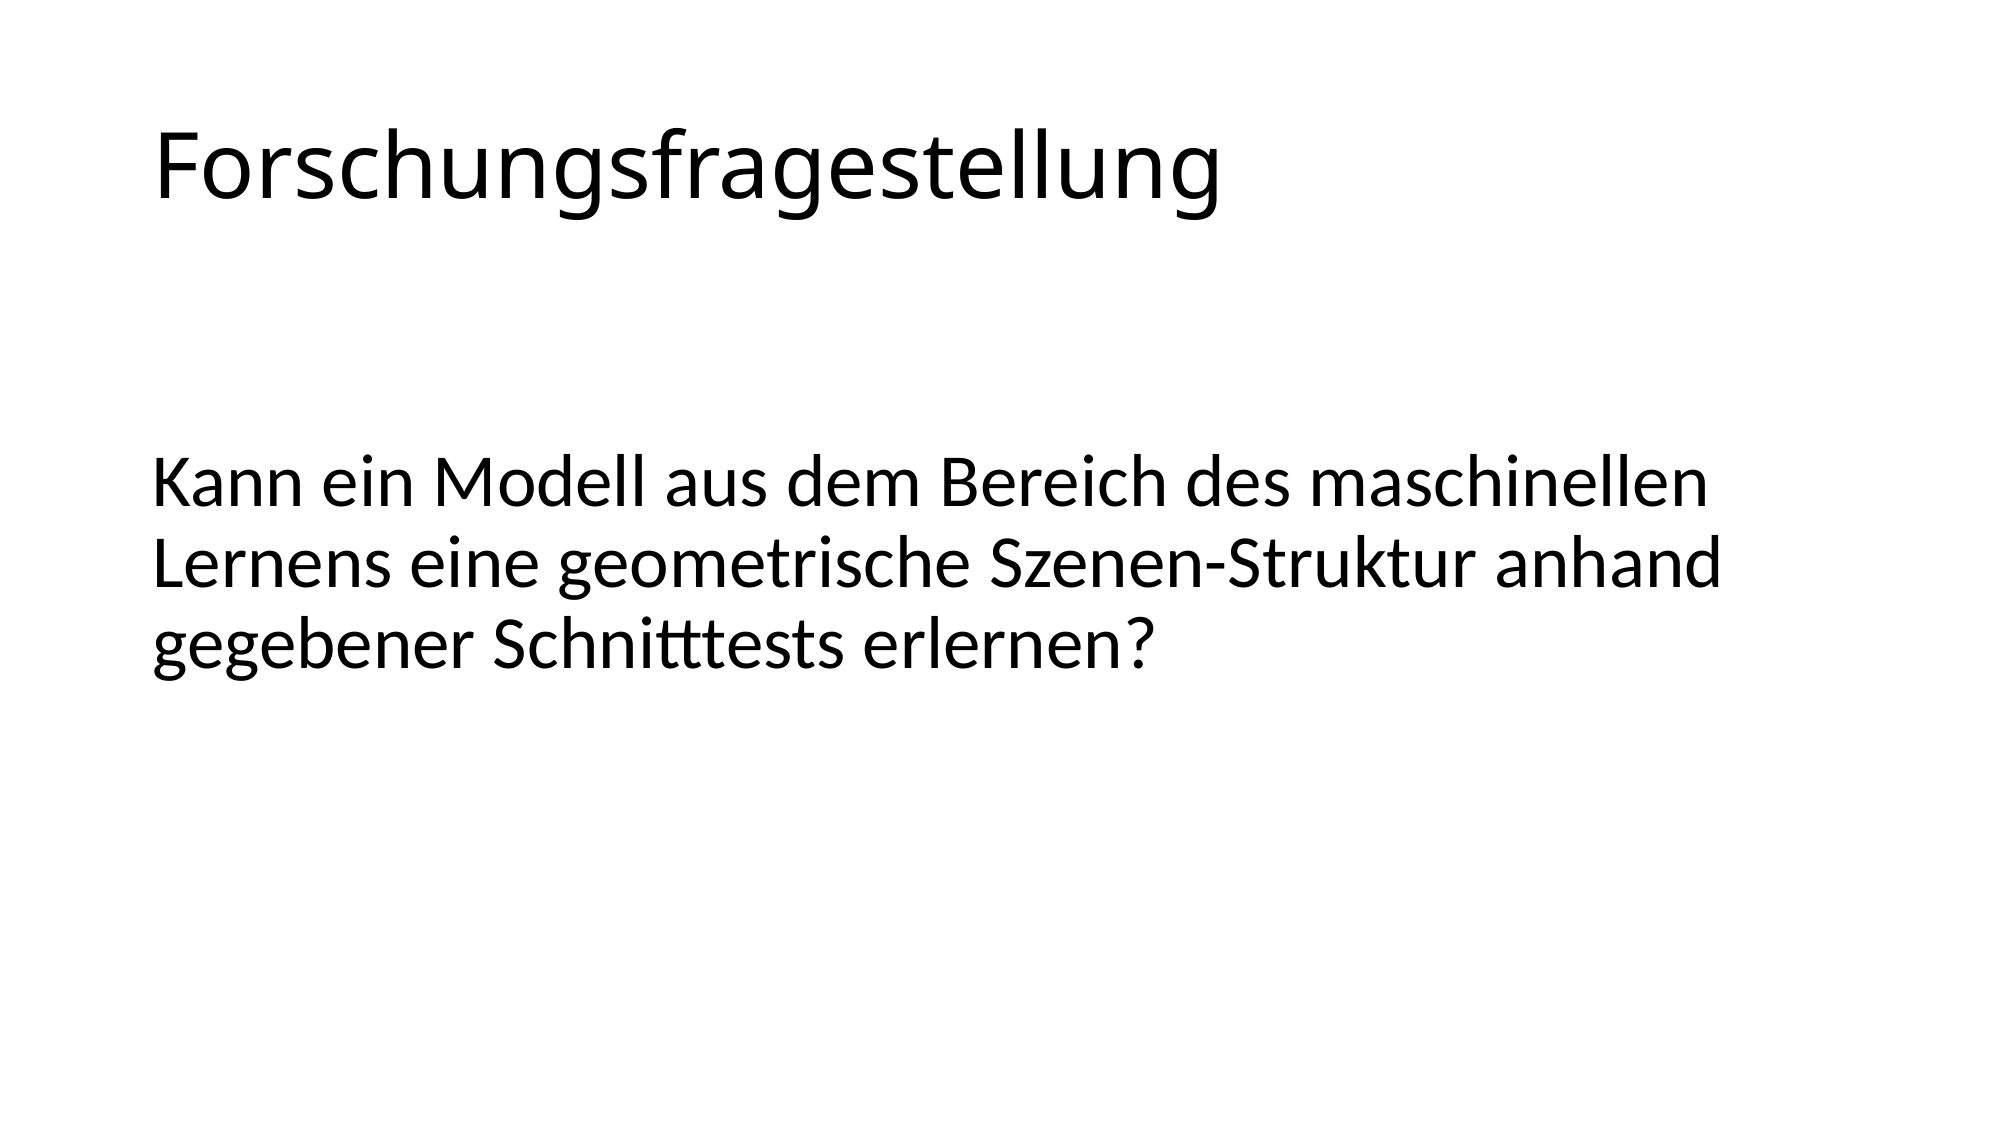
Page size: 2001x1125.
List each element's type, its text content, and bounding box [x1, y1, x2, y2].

list Kann ein Modell aus dem Bereich des maschinellen Lernens eine geometrische Szenen-Struktur anhand gegebener Schnitttests erlernen? [137, 434, 1863, 724]
title Forschungsfragestellung [137, 59, 1863, 278]
